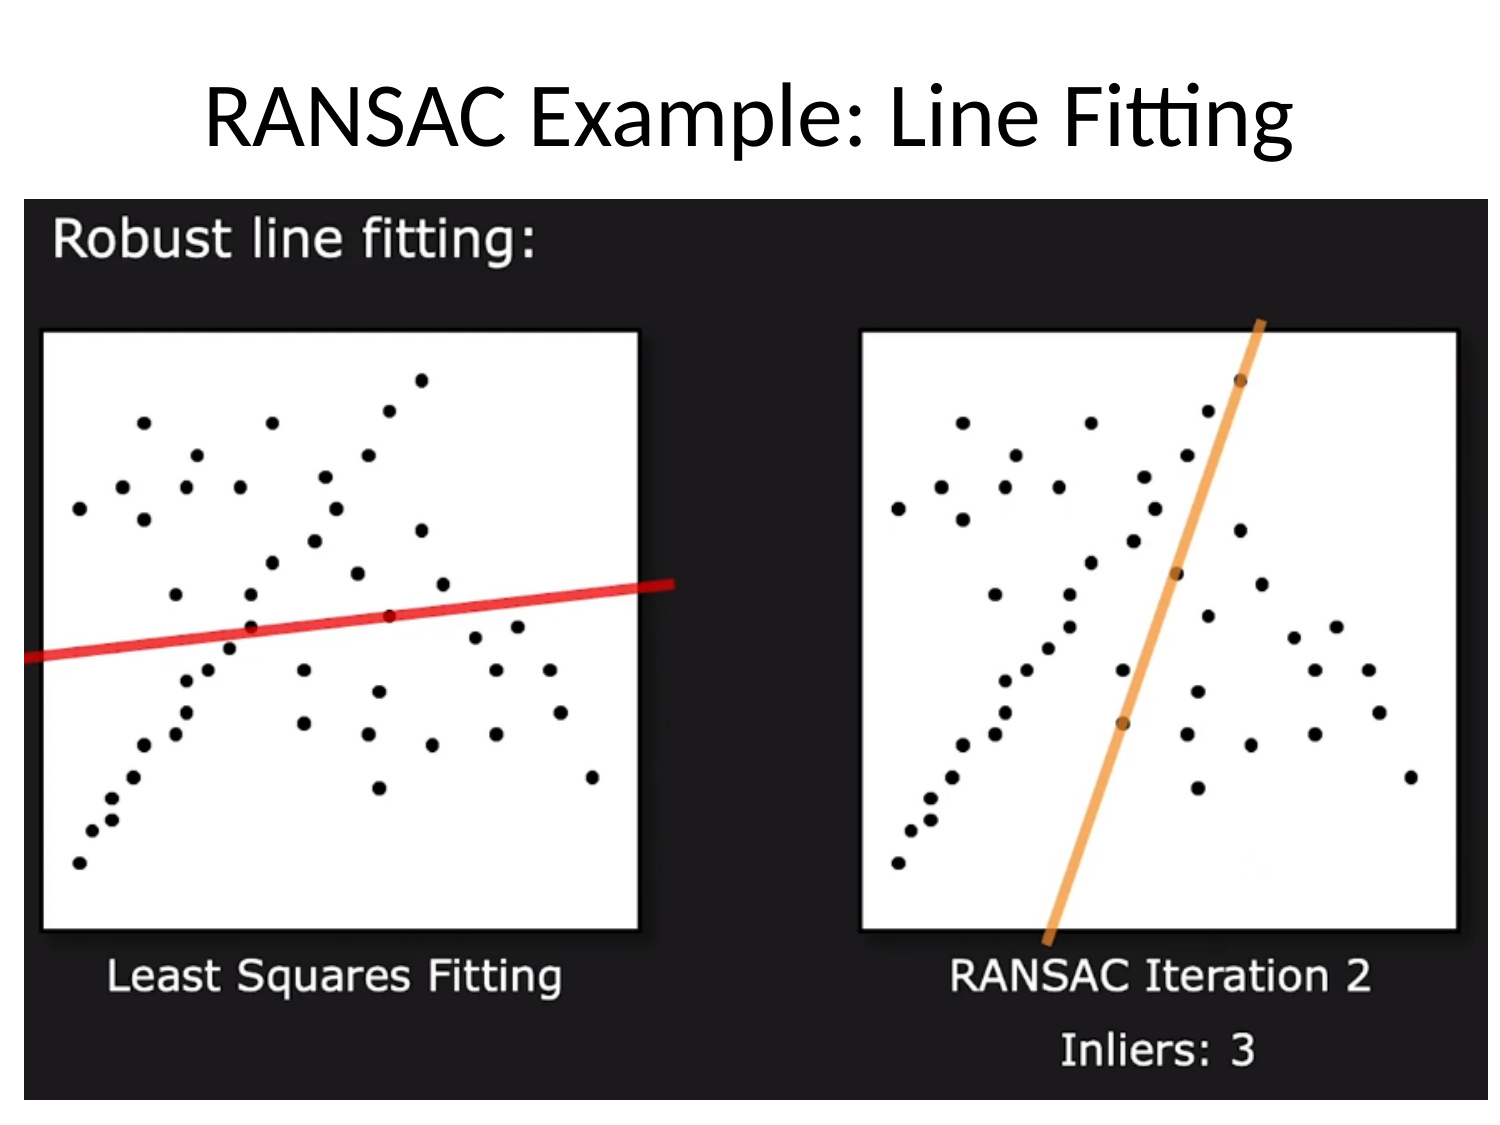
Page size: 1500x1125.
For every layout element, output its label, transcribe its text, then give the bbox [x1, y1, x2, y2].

title RANSAC Example: Line Fitting [75, 45, 1425, 175]
picture [24, 199, 1488, 1101]
